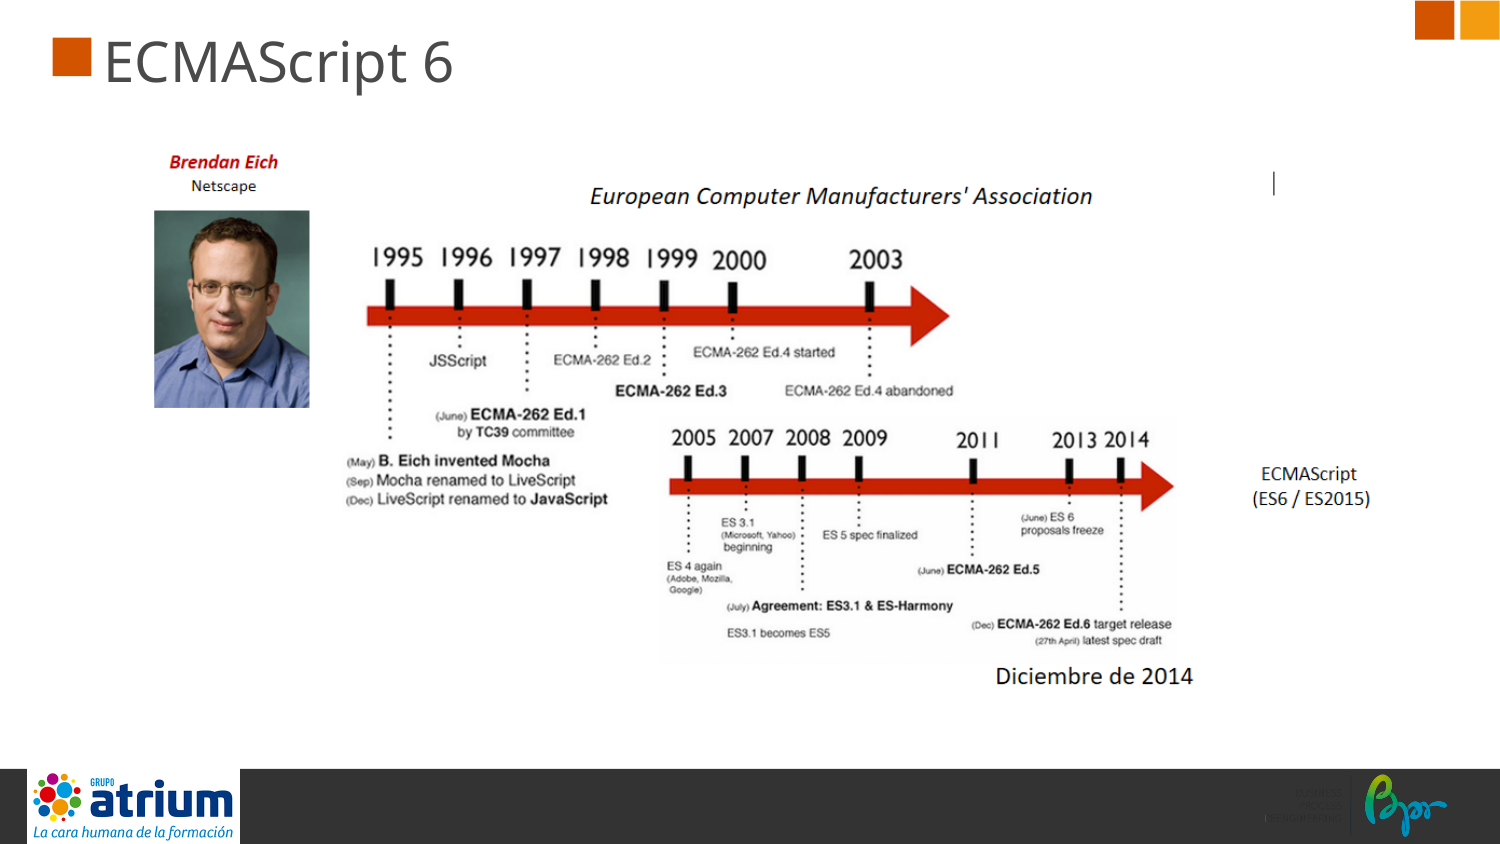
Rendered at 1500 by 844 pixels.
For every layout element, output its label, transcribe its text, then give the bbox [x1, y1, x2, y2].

picture [1257, 769, 1455, 843]
picture [136, 120, 1407, 723]
title ECMAScript 6 [94, 17, 1381, 107]
picture [27, 768, 240, 844]
